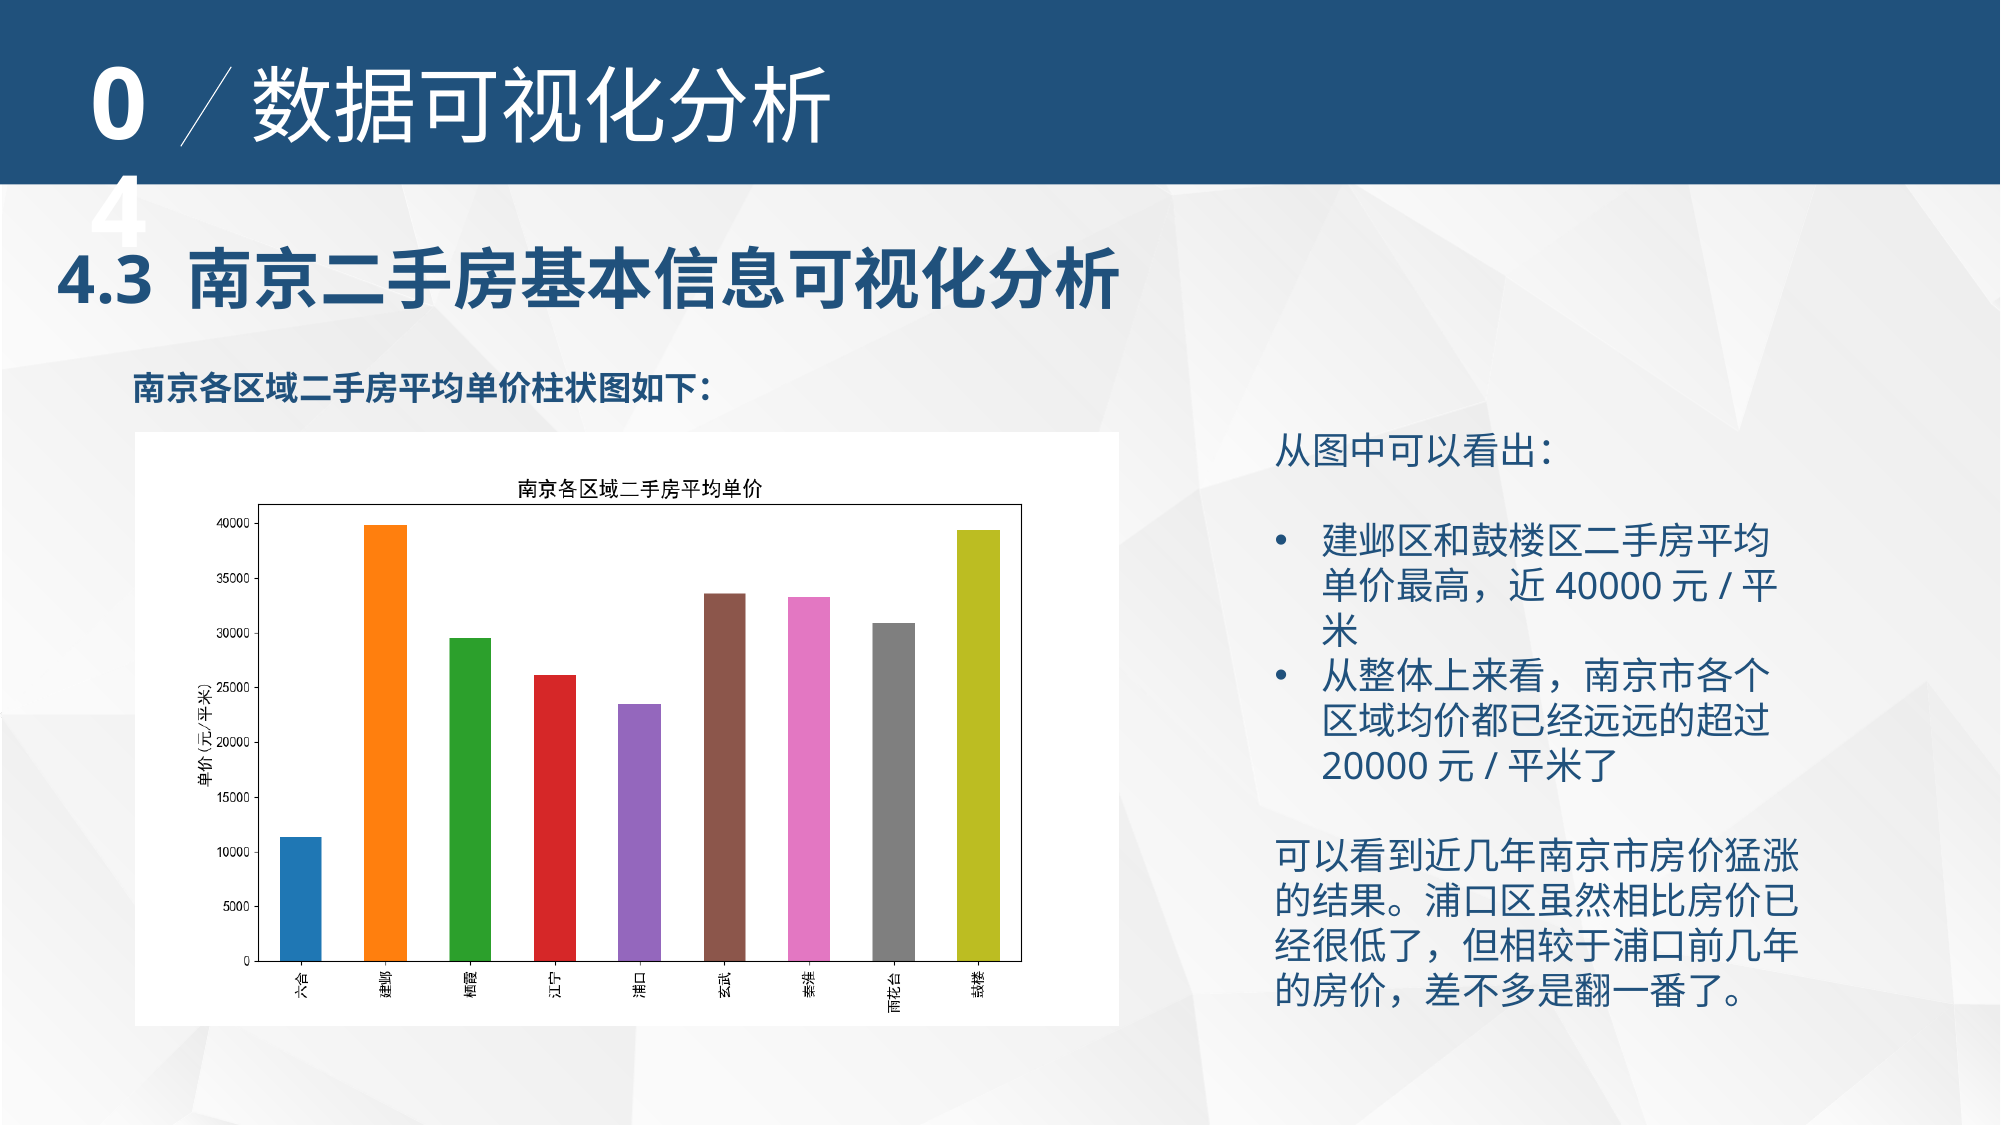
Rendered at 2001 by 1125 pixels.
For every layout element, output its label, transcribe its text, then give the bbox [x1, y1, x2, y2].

list 数据可视化分析 [235, 57, 1036, 138]
picture [0, 0, 2001, 1125]
text_box 4.3 南京二手房基本信息可视化分析 南京各区域二手房平均单价柱状图如下： [43, 213, 1178, 469]
list 04 [75, 45, 218, 212]
text_box 从图中可以看出： 建邺区和鼓楼区二手房平均单价最高，近40000元/平米 从整体上来看，南京市各个区域均价都已经远远的超过20000元/平米了 可以看到近几年南京市房价猛涨的结果。浦口区虽然相比房价已经很低了，但相较于浦口前几年的房价，差不多是翻一番了。 [1259, 419, 1816, 1019]
